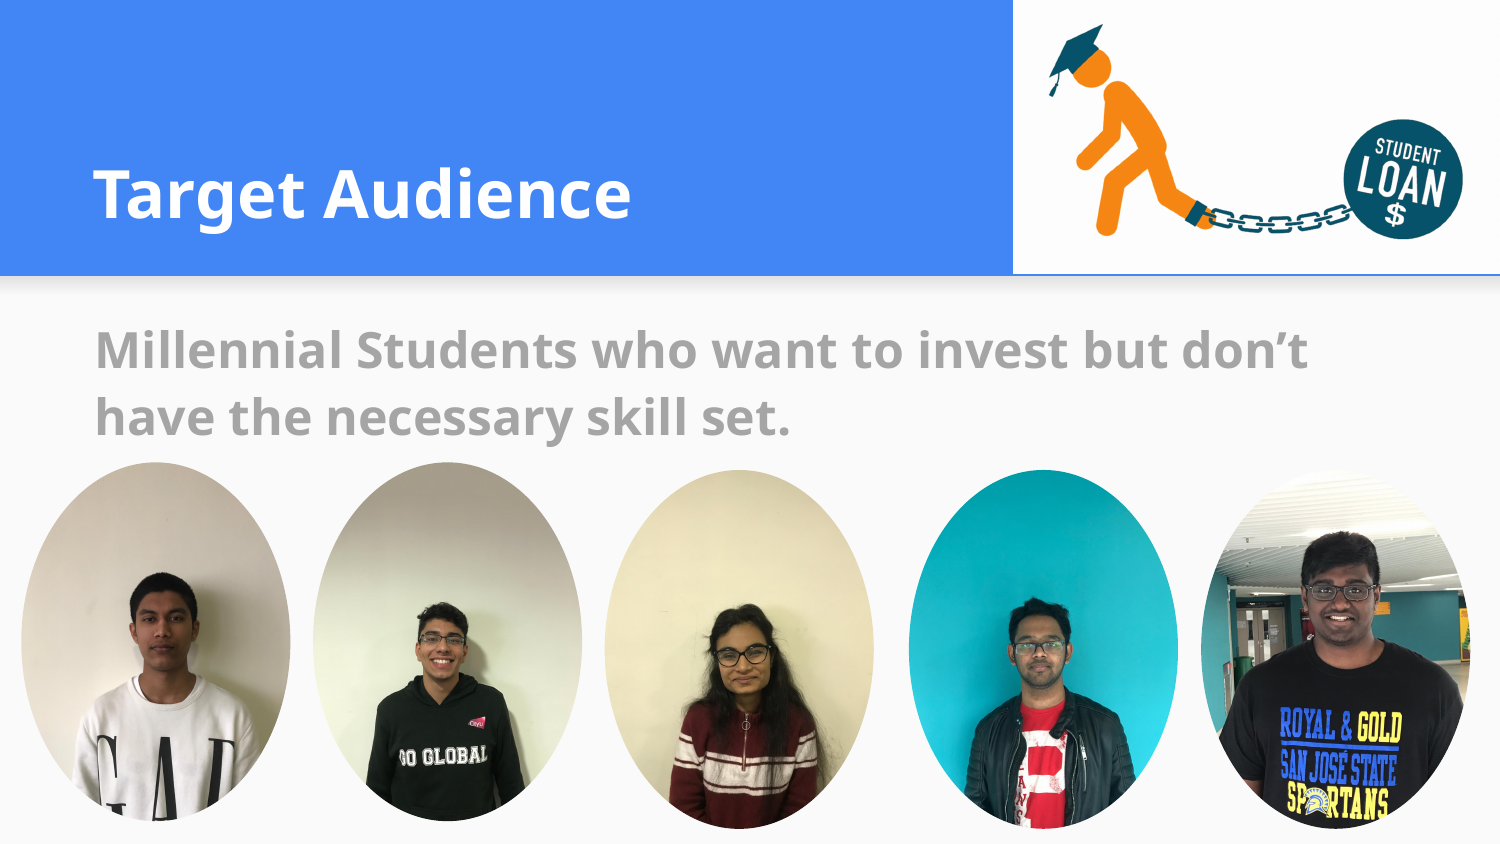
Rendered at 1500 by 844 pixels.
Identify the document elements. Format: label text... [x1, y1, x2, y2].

picture [1013, 0, 1500, 274]
picture [1200, 469, 1471, 829]
picture [604, 469, 874, 830]
title Target Audience [77, 121, 1008, 248]
picture [312, 462, 583, 822]
list Millennial Students who want to invest but don’t have the necessary skill set. [77, 297, 1427, 439]
picture [908, 469, 1179, 829]
picture [20, 462, 291, 822]
